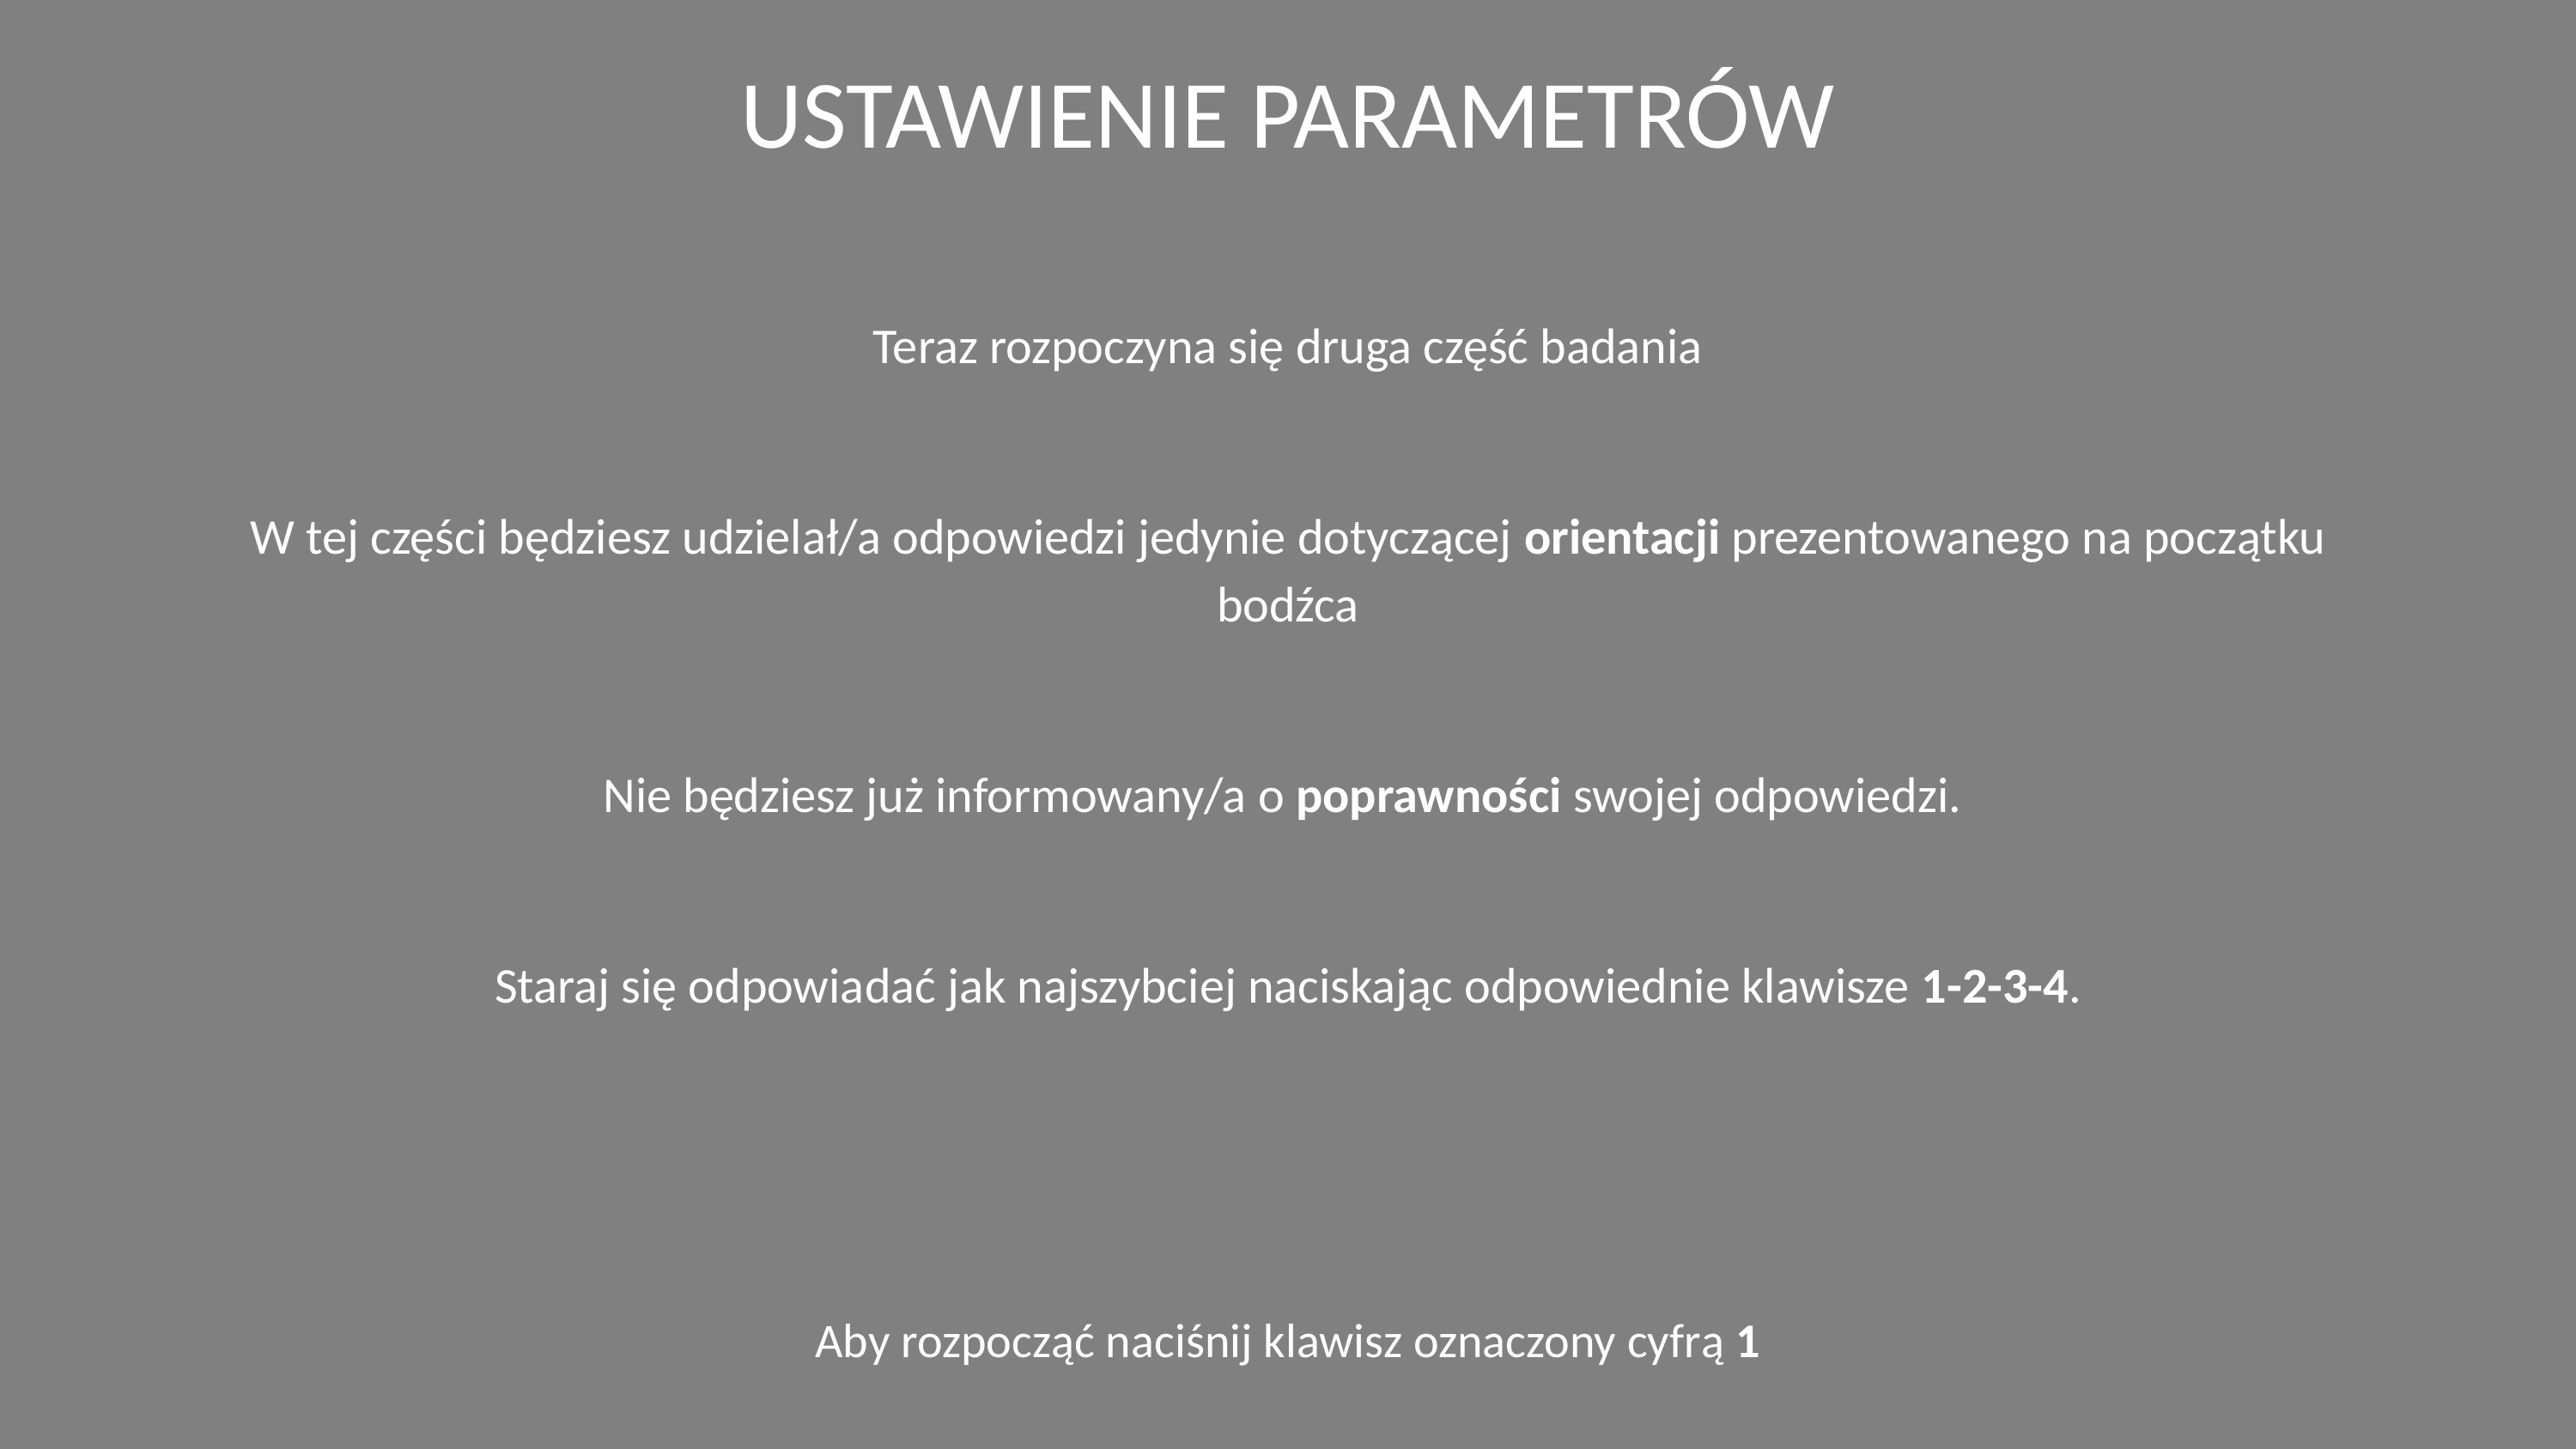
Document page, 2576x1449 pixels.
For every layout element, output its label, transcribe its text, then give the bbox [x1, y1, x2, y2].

list Teraz rozpoczyna się druga część badania W tej części będziesz udzielał/a odpowiedzi jedynie dotyczącej orientacji prezentowanego na początku bodźca Nie będziesz już informowany/a o poprawności swojej odpowiedzi. Staraj się odpowiadać jak najszybciej naciskając odpowiednie klawisze 1-2-3-4. [177, 299, 2399, 1304]
title Ustawienie parametrów [177, 43, 2399, 191]
text_box Aby rozpocząć naciśnij klawisz oznaczony cyfrą 1 [643, 1303, 1932, 1374]
